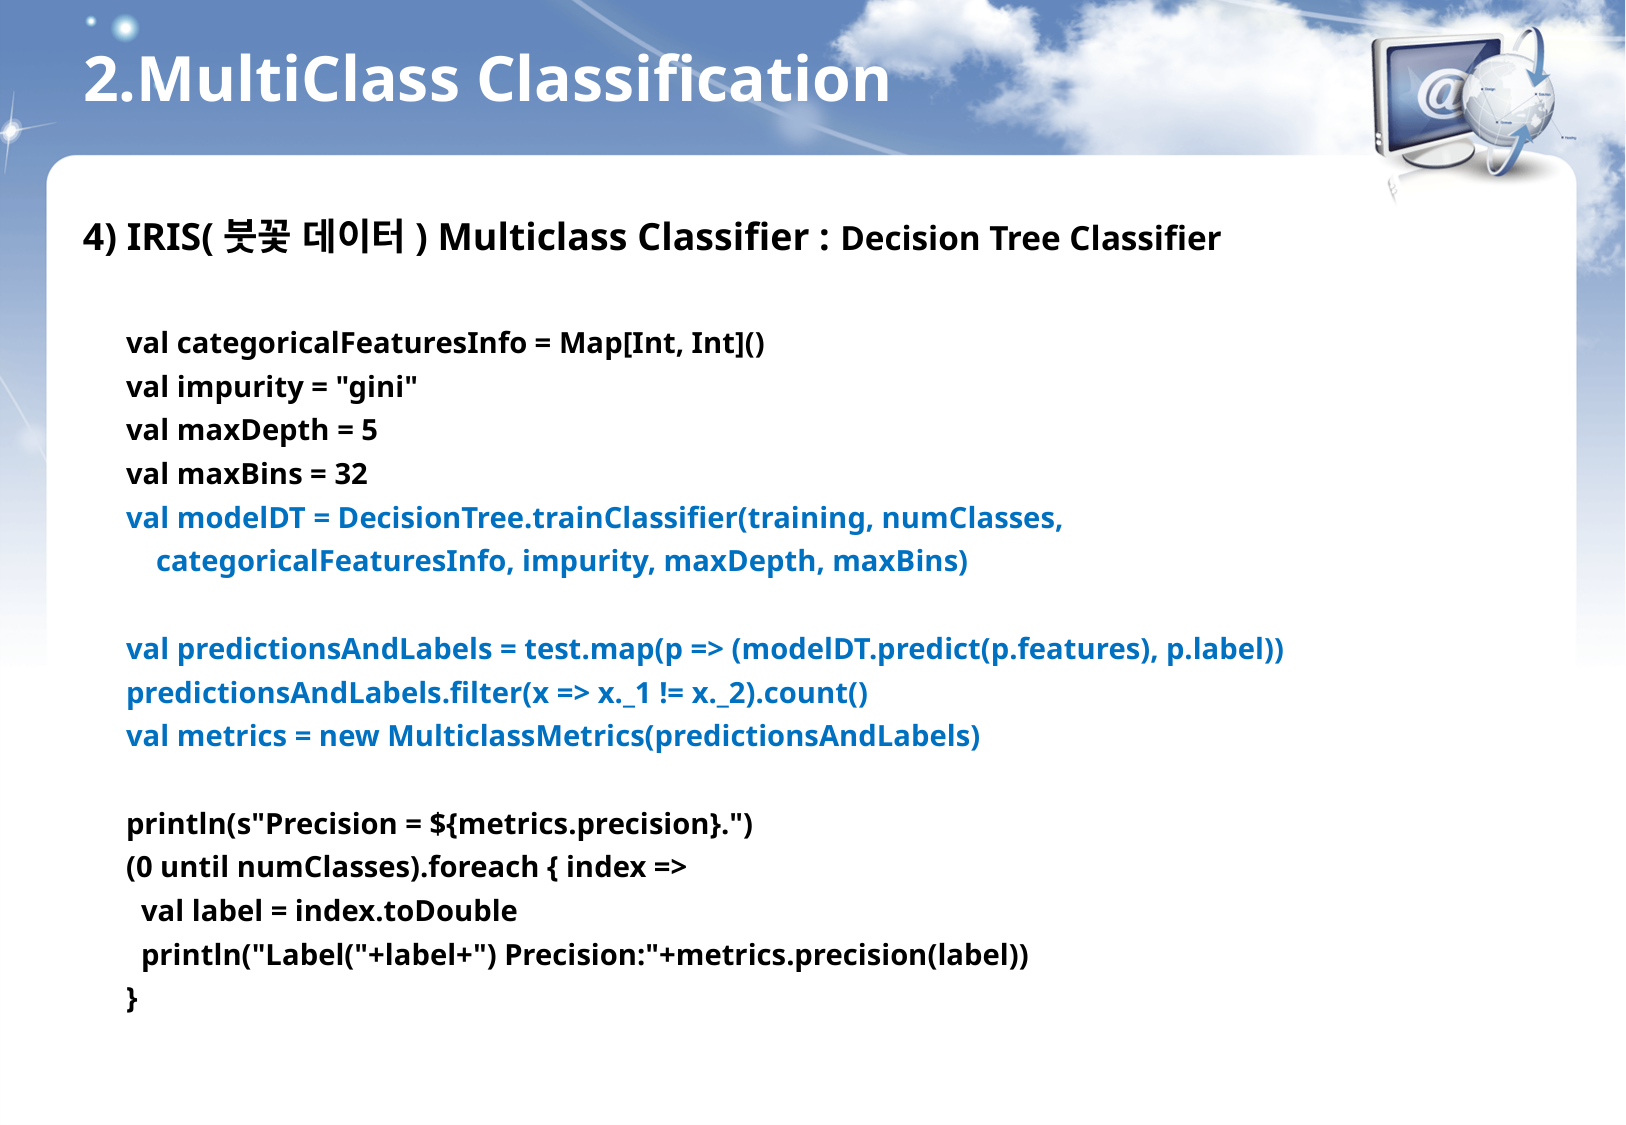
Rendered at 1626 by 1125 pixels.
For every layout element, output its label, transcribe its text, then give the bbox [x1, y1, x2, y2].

title 2.MultiClass Classification [68, 31, 1464, 138]
text_box 4) IRIS(붓꽃 데이터) Multiclass Classifier : Decision Tree Classifier val categoricalFeaturesInfo = Map[Int, Int]() val impurity = "gini" val maxDepth = 5 val maxBins = 32 val modelDT = DecisionTree.trainClassifier(training, numClasses, categoricalFeaturesInfo, impurity, maxDepth, maxBins) val predictionsAndLabels = test.map(p => (modelDT.predict(p.features), p.label)) predictionsAndLabels.filter(x => x._1 != x._2).count() val metrics = new MulticlassMetrics(predictionsAndLabels) println(s"Precision = ${metrics.precision}.") (0 until numClasses).foreach { index => val label = index.toDouble println("Label("+label+") Precision:"+metrics.precision(label)) } [68, 196, 1604, 1023]
picture [0, 0, 1626, 1125]
